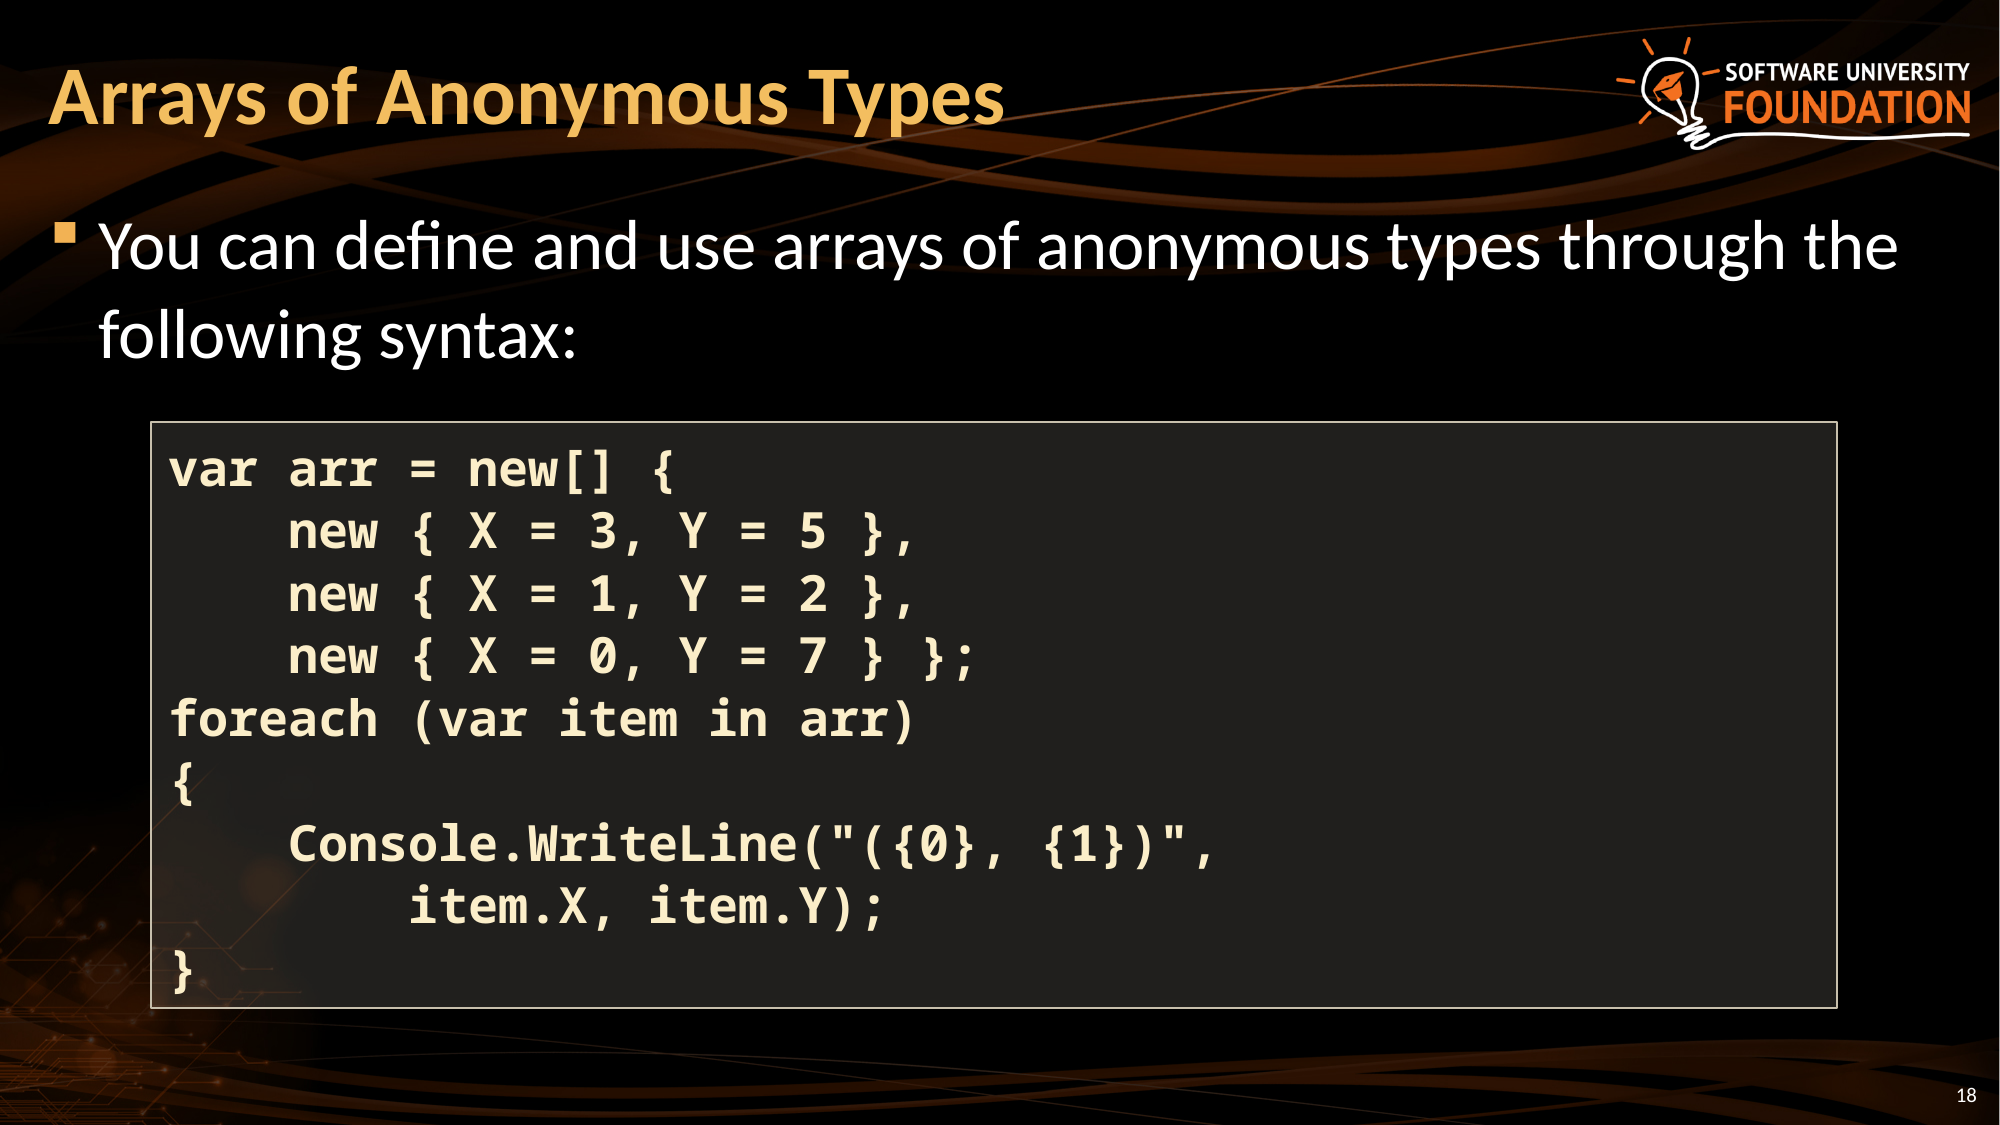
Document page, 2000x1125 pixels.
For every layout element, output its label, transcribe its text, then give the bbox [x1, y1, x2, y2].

slide_number 18 [1882, 1074, 1983, 1113]
title Arrays of Anonymous Types [30, 6, 1602, 189]
text_box var arr = new[] { new { X = 3, Y = 5 }, new { X = 1, Y = 2 }, new { X = 0, Y = 7 } }; foreach (var item in arr) { Console.WriteLine("({0}, {1})", item.X, item.Y); } [151, 421, 1838, 1008]
list You can define and use arrays of anonymous types through the following syntax: [31, 188, 1968, 1103]
picture [0, 0, 2000, 1125]
